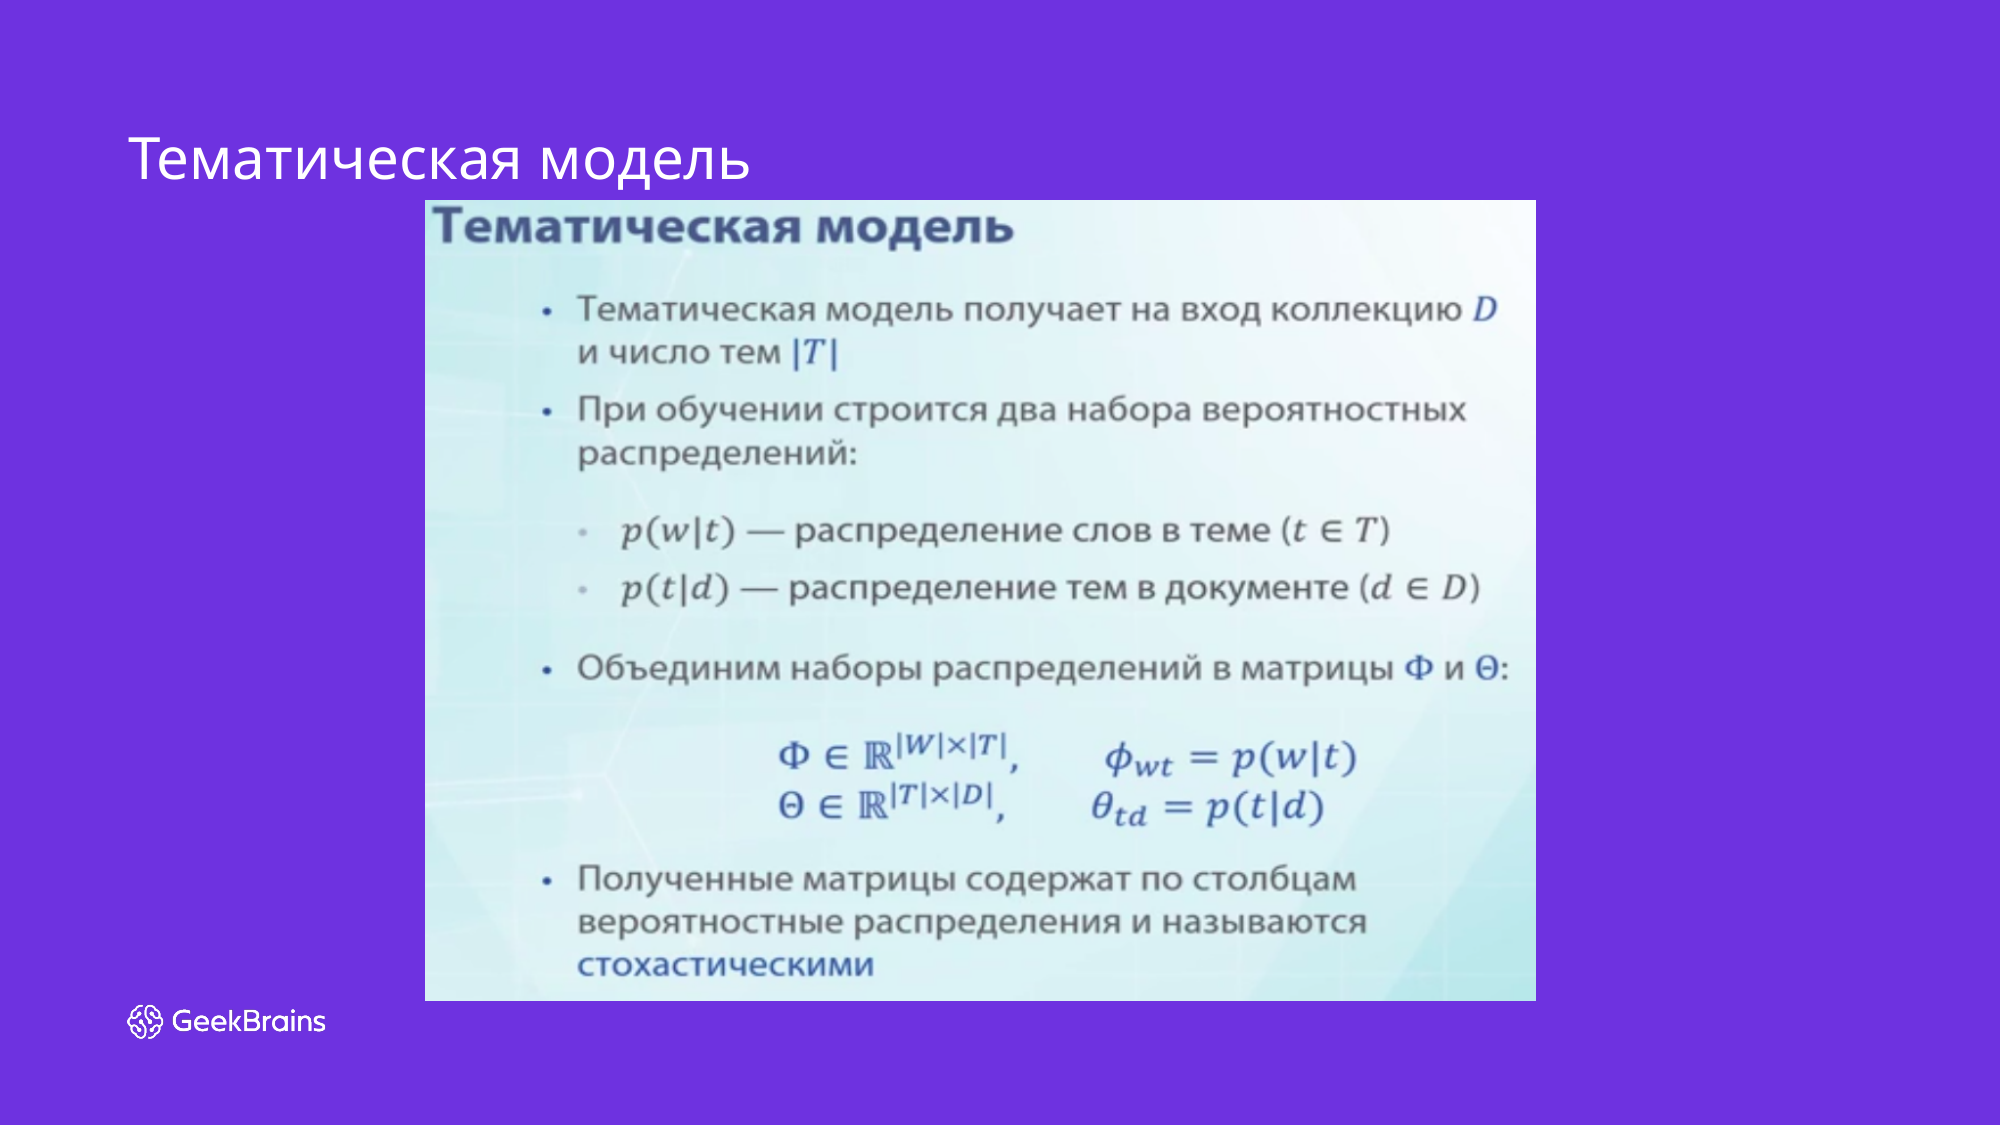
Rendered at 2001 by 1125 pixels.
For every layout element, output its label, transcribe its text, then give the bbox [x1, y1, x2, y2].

picture [424, 200, 1536, 1001]
text_box Тематическая модель [113, 113, 1882, 1002]
picture [127, 1003, 326, 1040]
